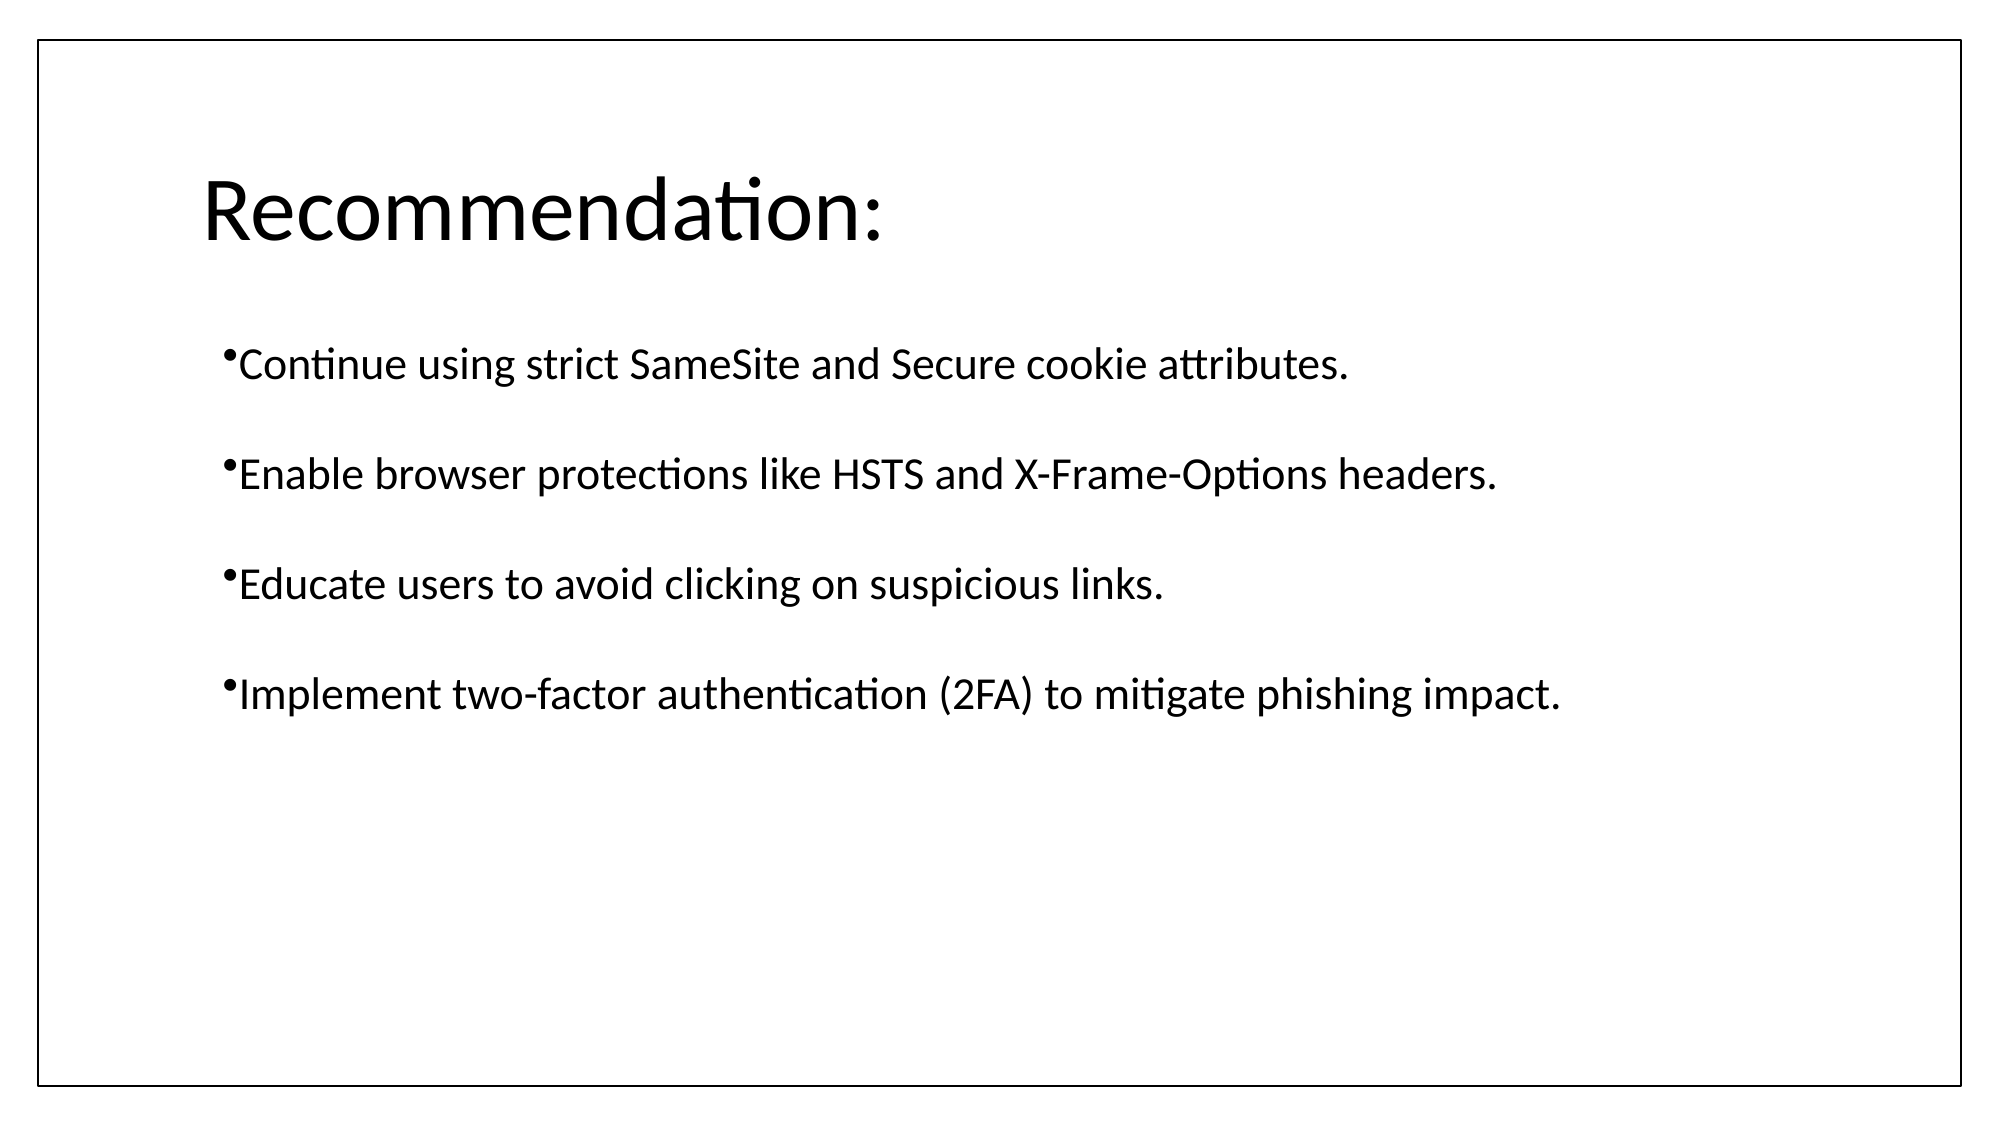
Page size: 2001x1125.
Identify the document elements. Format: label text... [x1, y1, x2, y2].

list Continue using strict SameSite and Secure cookie attributes. Enable browser protections like HSTS and X-Frame-Options headers. Educate users to avoid clicking on suspicious links. Implement two-factor authentication (2FA) to mitigate phishing impact. [207, 325, 1793, 1001]
title Recommendation: [187, 99, 1808, 323]
